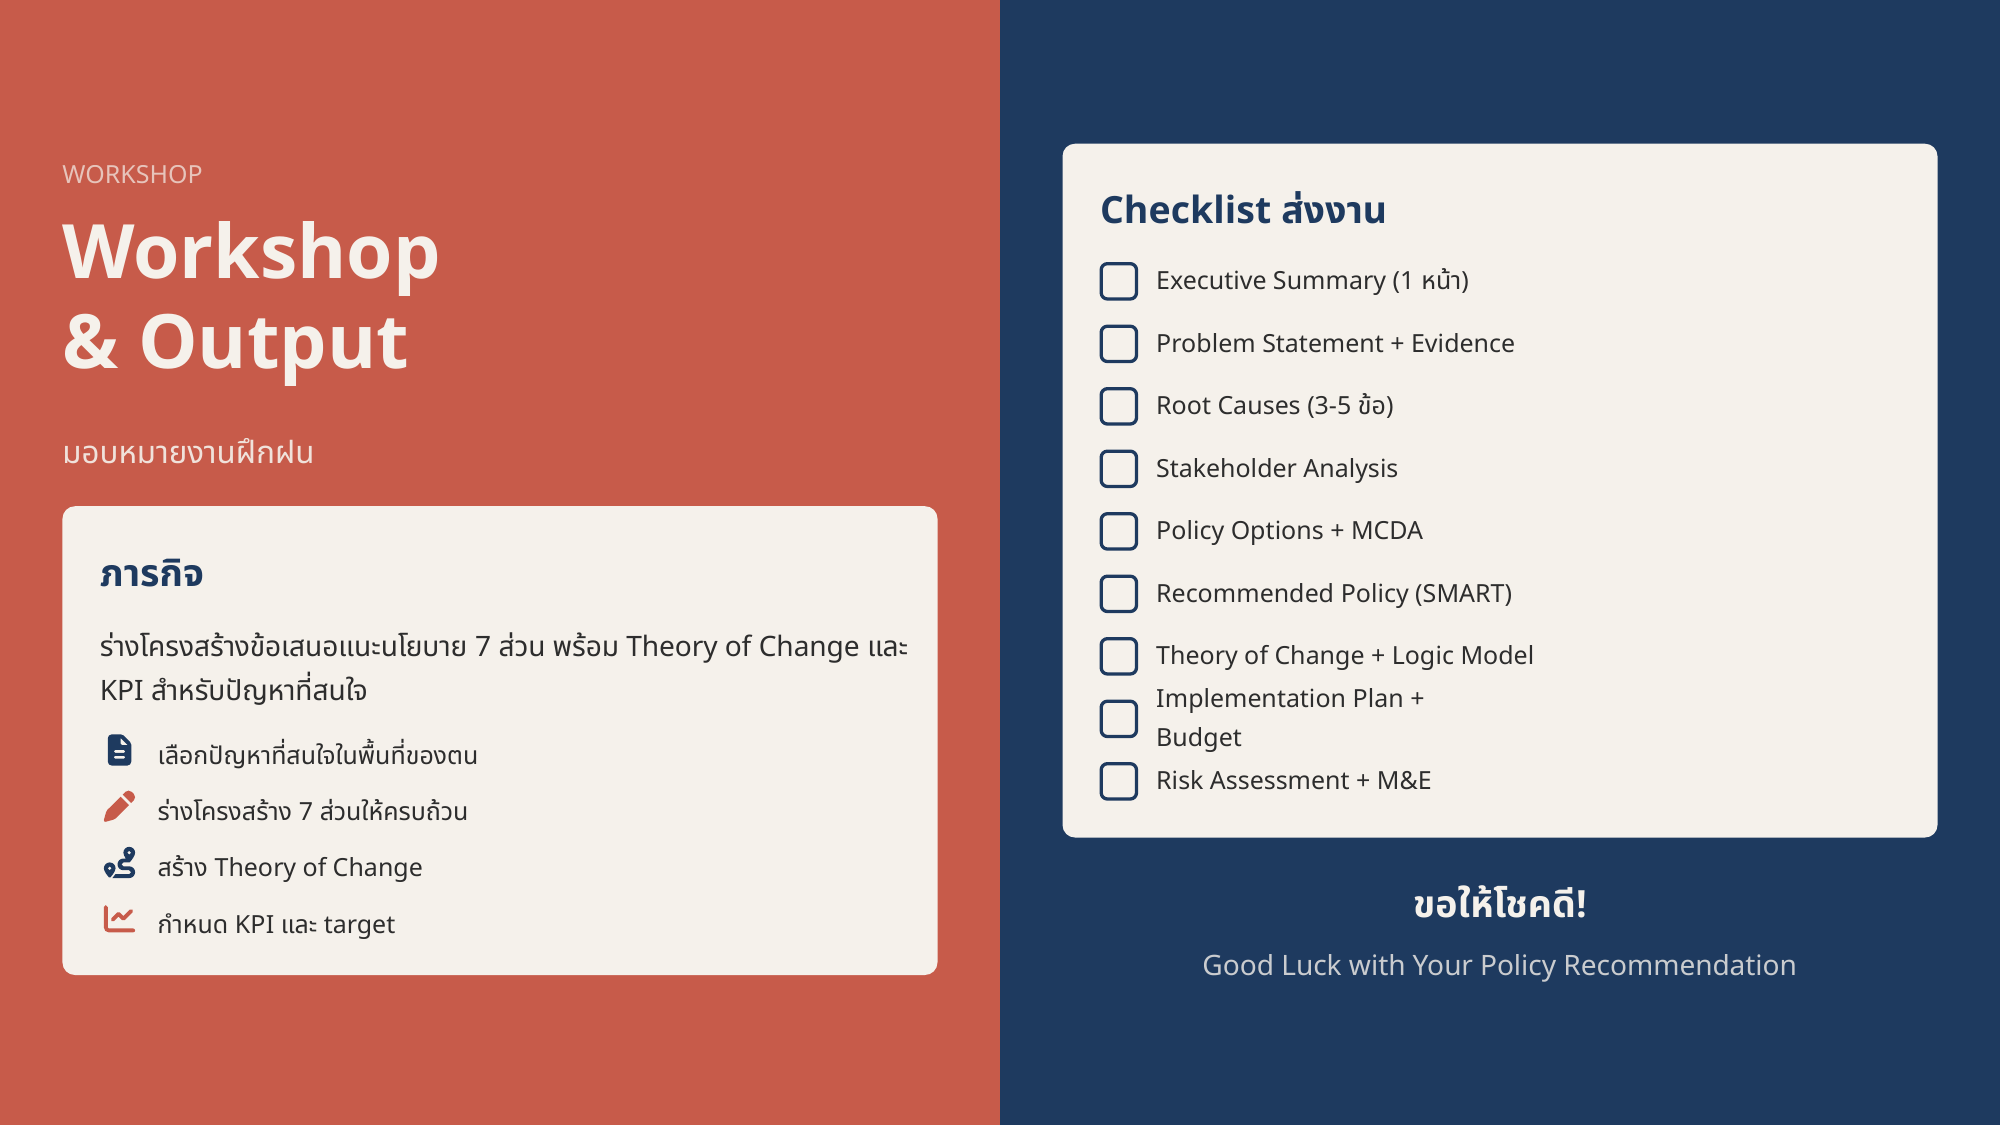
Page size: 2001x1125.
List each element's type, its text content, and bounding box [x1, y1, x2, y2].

text_box Implementation Plan + Budget [1156, 693, 1518, 732]
text_box Risk Assessment + M&E [1156, 756, 1443, 794]
text_box [1101, 388, 1137, 425]
text_box Problem Statement + Evidence [1156, 318, 1525, 357]
text_box [0, 0, 1000, 1125]
text_box Good Luck with Your Policy Recommendation [1055, 937, 1945, 982]
text_box Root Causes (3-5 ข้อ) [1156, 381, 1413, 419]
text_box ร่างโครงสร้าง 7 ส่วนให้ครบถ้วน [157, 787, 488, 825]
text_box Stakeholder Analysis [1156, 443, 1405, 482]
text_box WORKSHOP [62, 149, 950, 188]
text_box [1101, 263, 1137, 299]
text_box [1101, 763, 1137, 800]
text_box Policy Options + MCDA [1156, 506, 1438, 544]
text_box [62, 506, 938, 976]
text_box [1101, 638, 1137, 674]
text_box Executive Summary (1 หน้า) [1156, 256, 1478, 294]
text_box มอบหมายงานฝึกฝน [62, 425, 954, 469]
text_box สร้าง Theory of Change [157, 843, 433, 882]
text_box [1101, 576, 1137, 612]
text_box [107, 734, 132, 766]
text_box Theory of Change + Logic Model [1156, 631, 1546, 669]
text_box [1101, 451, 1137, 487]
text_box [1101, 513, 1137, 550]
text_box [103, 905, 136, 933]
text_box กำหนด KPI และ target [157, 900, 414, 938]
text_box ภารกิจ [99, 543, 919, 594]
text_box เลือกปัญหาที่สนใจในพื้นที่ของตน [157, 731, 513, 769]
text_box [1101, 326, 1137, 362]
text_box ขอให้โชคดี! [1053, 875, 1947, 925]
text_box Checklist ส่งงาน [1099, 181, 1919, 232]
text_box [122, 790, 136, 804]
text_box ร่างโครงสร้างข้อเสนอแนะนโยบาย 7 ส่วน พร้อม Theory of Change และ KPI สำหรับปัญหาที่สนใจ [99, 618, 914, 707]
text_box [103, 846, 136, 879]
text_box Workshop & Output [62, 200, 975, 388]
text_box [103, 796, 129, 822]
text_box [1062, 143, 1938, 838]
text_box Recommended Policy (SMART) [1156, 568, 1524, 607]
text_box [1101, 701, 1137, 737]
